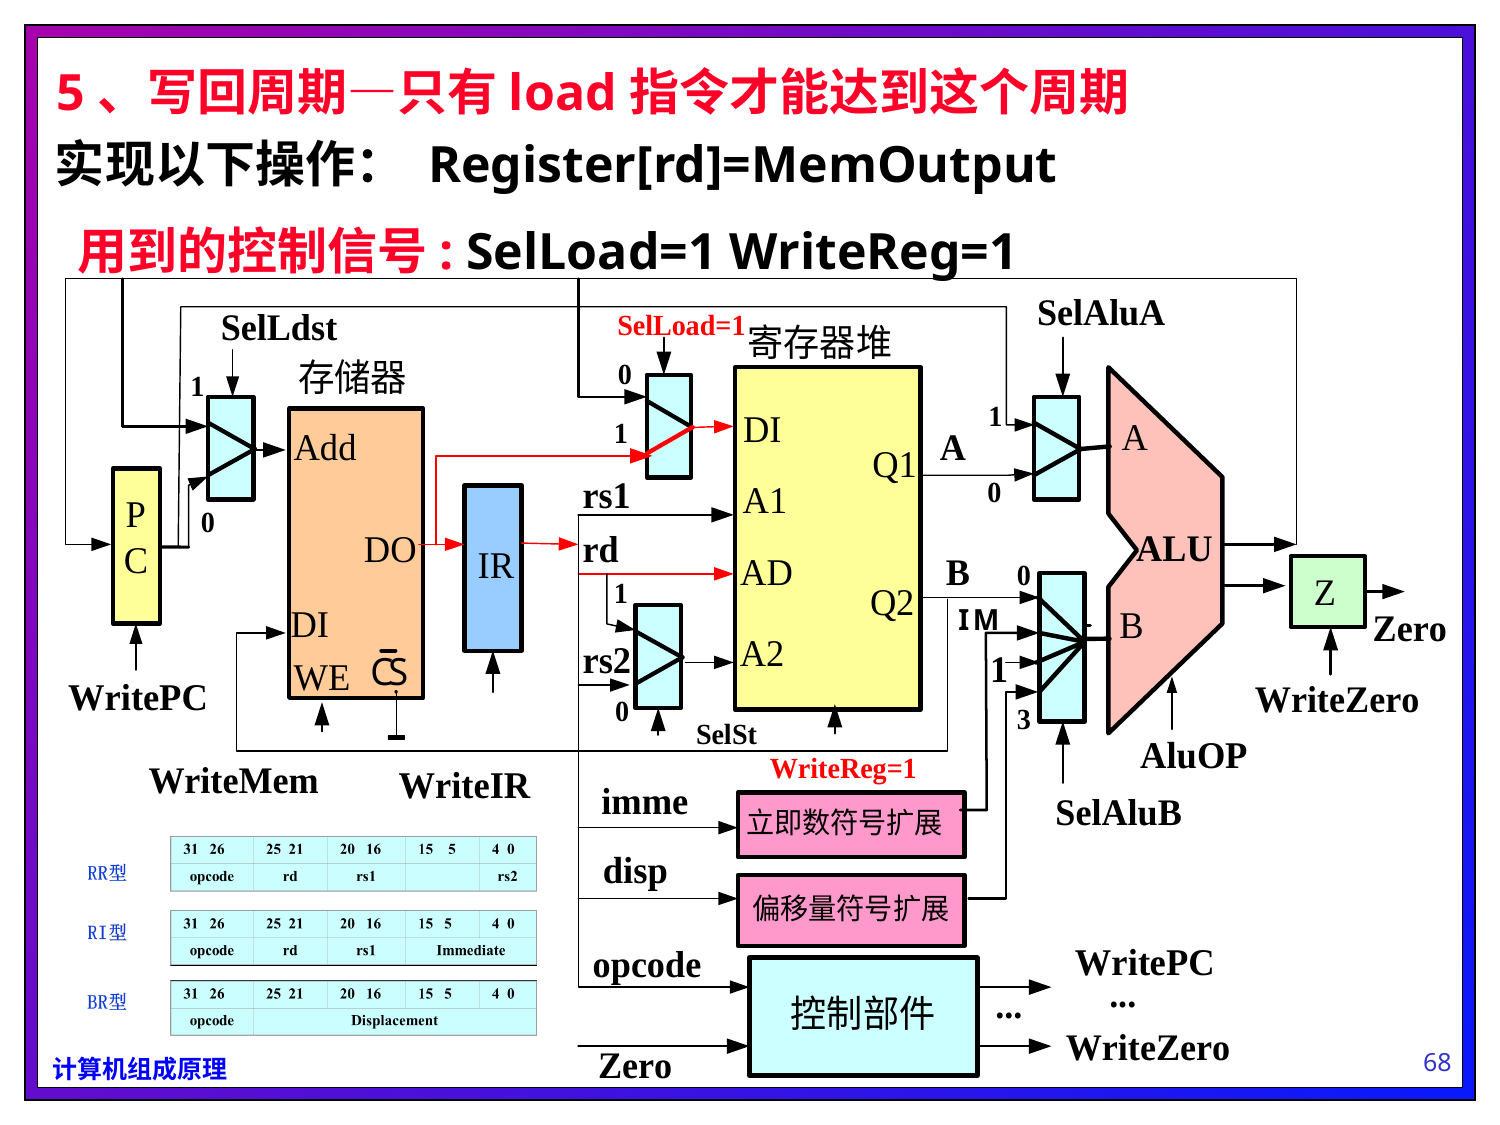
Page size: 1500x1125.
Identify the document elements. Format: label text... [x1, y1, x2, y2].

text_box 5、写回周期—只有load指令才能达到这个周期 [41, 53, 1145, 129]
text_box 用到的控制信号: SelLoad=1 WriteReg=1 [62, 212, 1425, 274]
picture [74, 833, 537, 1038]
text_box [62, 274, 1450, 1093]
text_box 实现以下操作： Register[rd]=MemOutput [40, 124, 1073, 200]
